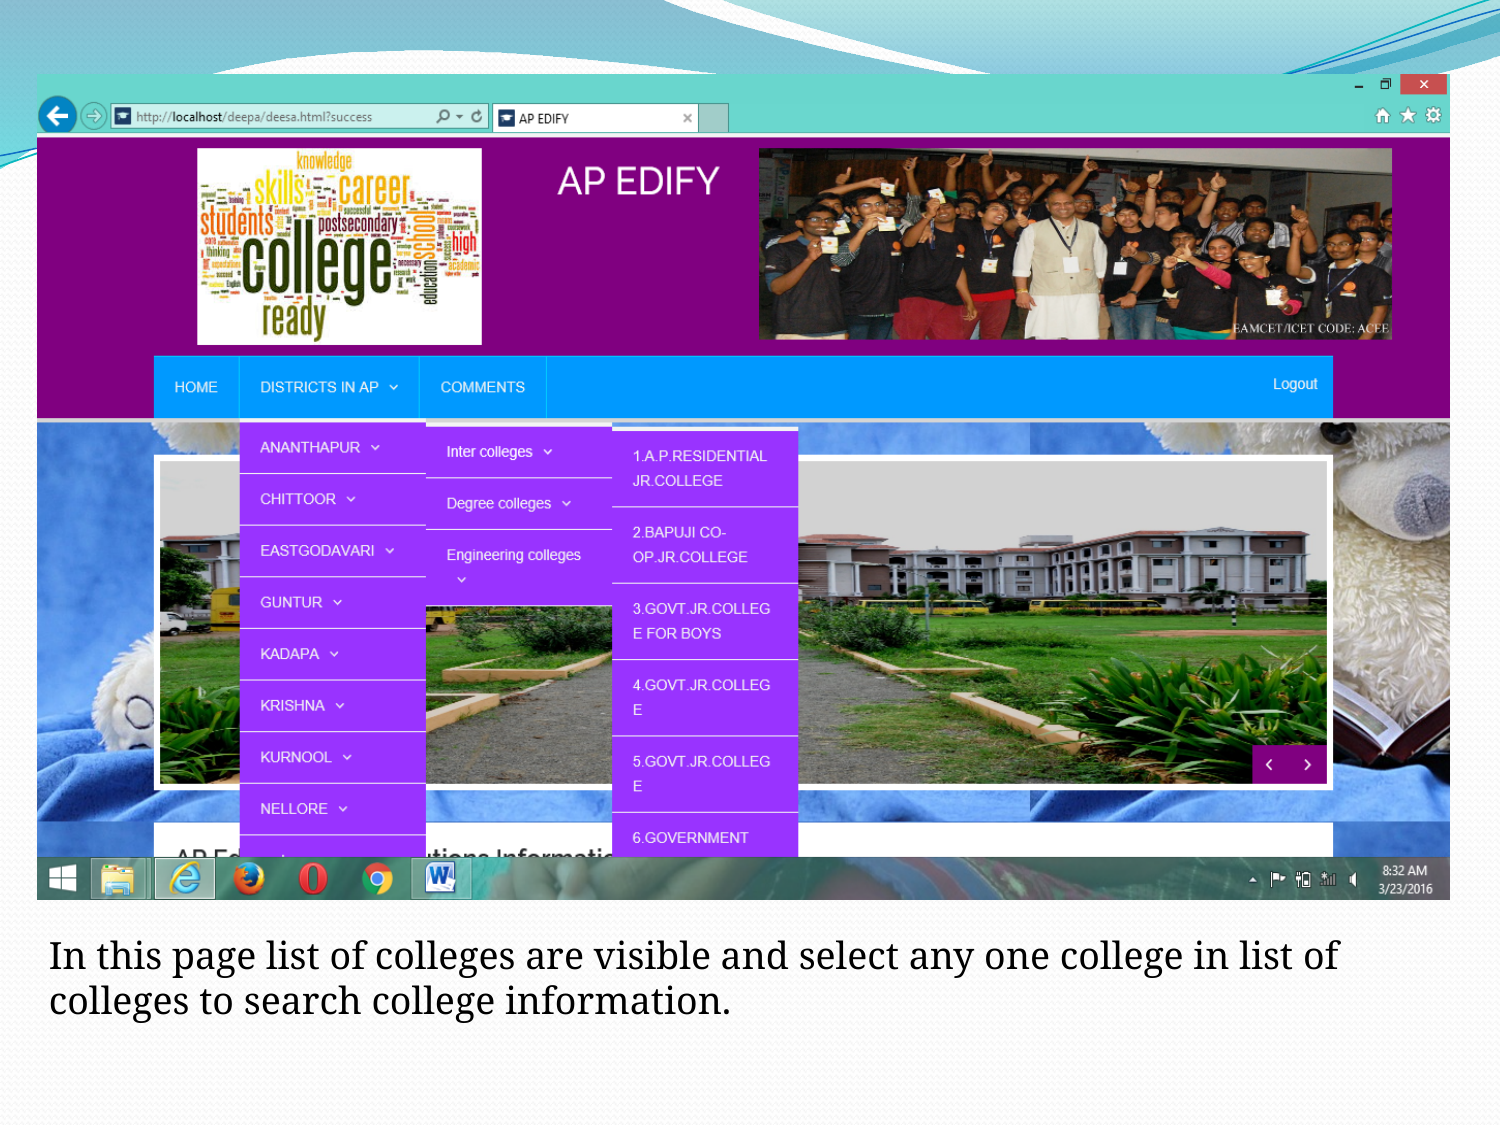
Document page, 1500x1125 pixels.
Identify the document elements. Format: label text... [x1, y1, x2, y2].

text_box In this page list of colleges are visible and select any one college in list of colleges to search college information. [34, 924, 1447, 1030]
picture [37, 74, 1451, 901]
